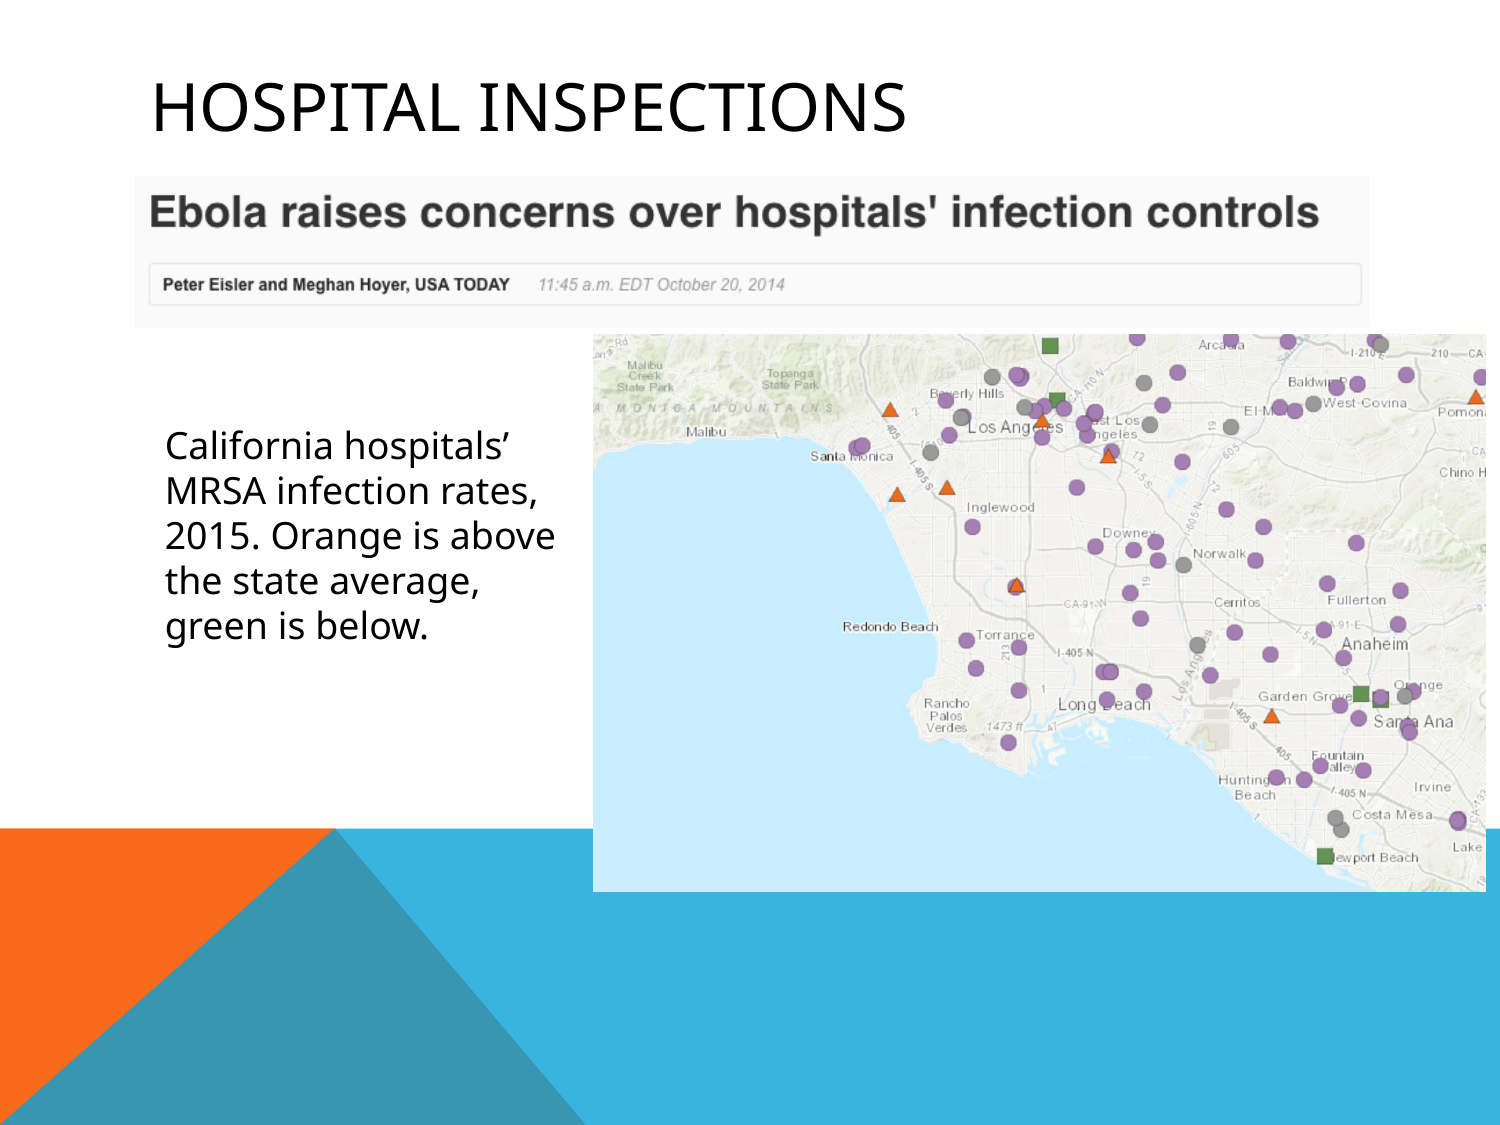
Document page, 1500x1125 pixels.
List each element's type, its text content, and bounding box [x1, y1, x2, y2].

picture [593, 334, 1486, 892]
text_box California hospitals’ MRSA infection rates, 2015. Orange is above the state average, green is below. [149, 554, 588, 655]
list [134, 0, 1369, 546]
